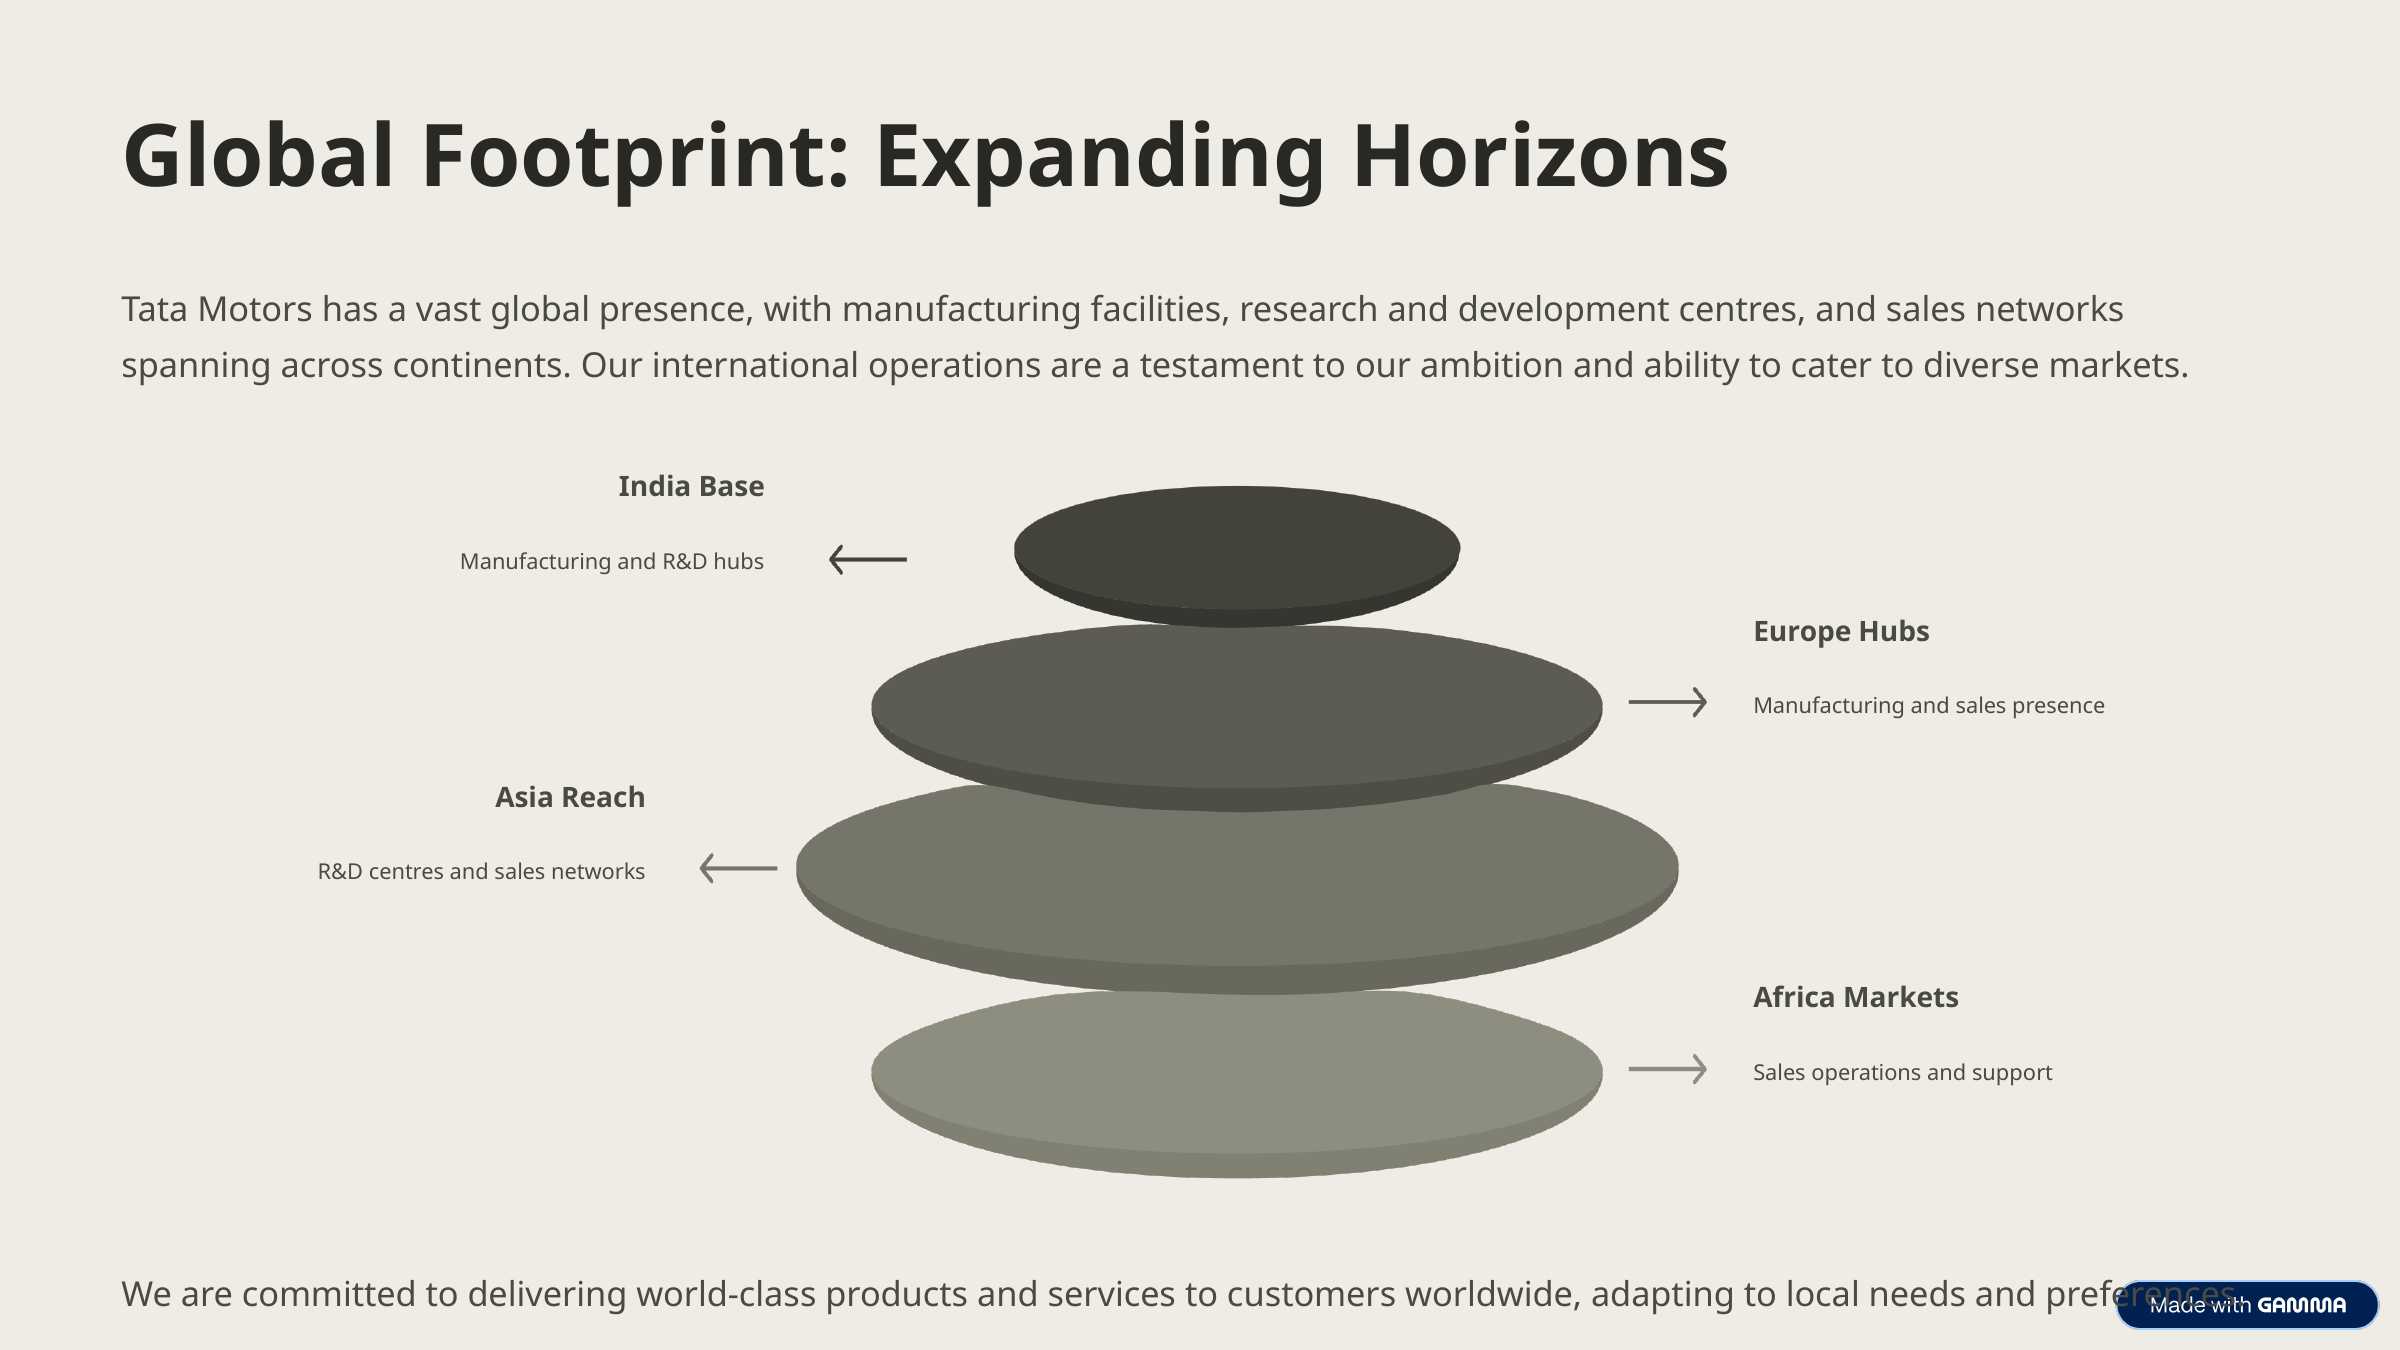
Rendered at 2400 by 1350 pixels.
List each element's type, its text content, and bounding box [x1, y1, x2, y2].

picture [134, 423, 2266, 1219]
text_box Global Footprint: Expanding Horizons [121, 95, 1578, 204]
text_box We are committed to delivering world-class products and services to customers worldwide, adapting to local needs and preferences. [121, 1257, 2279, 1314]
text_box Tata Motors has a vast global presence, with manufacturing facilities, research and development centres, and sales networks spanning across continents. Our international operations are a testament to our ambition and ability to cater to diverse markets. [121, 273, 2279, 385]
picture [2106, 1271, 2389, 1339]
